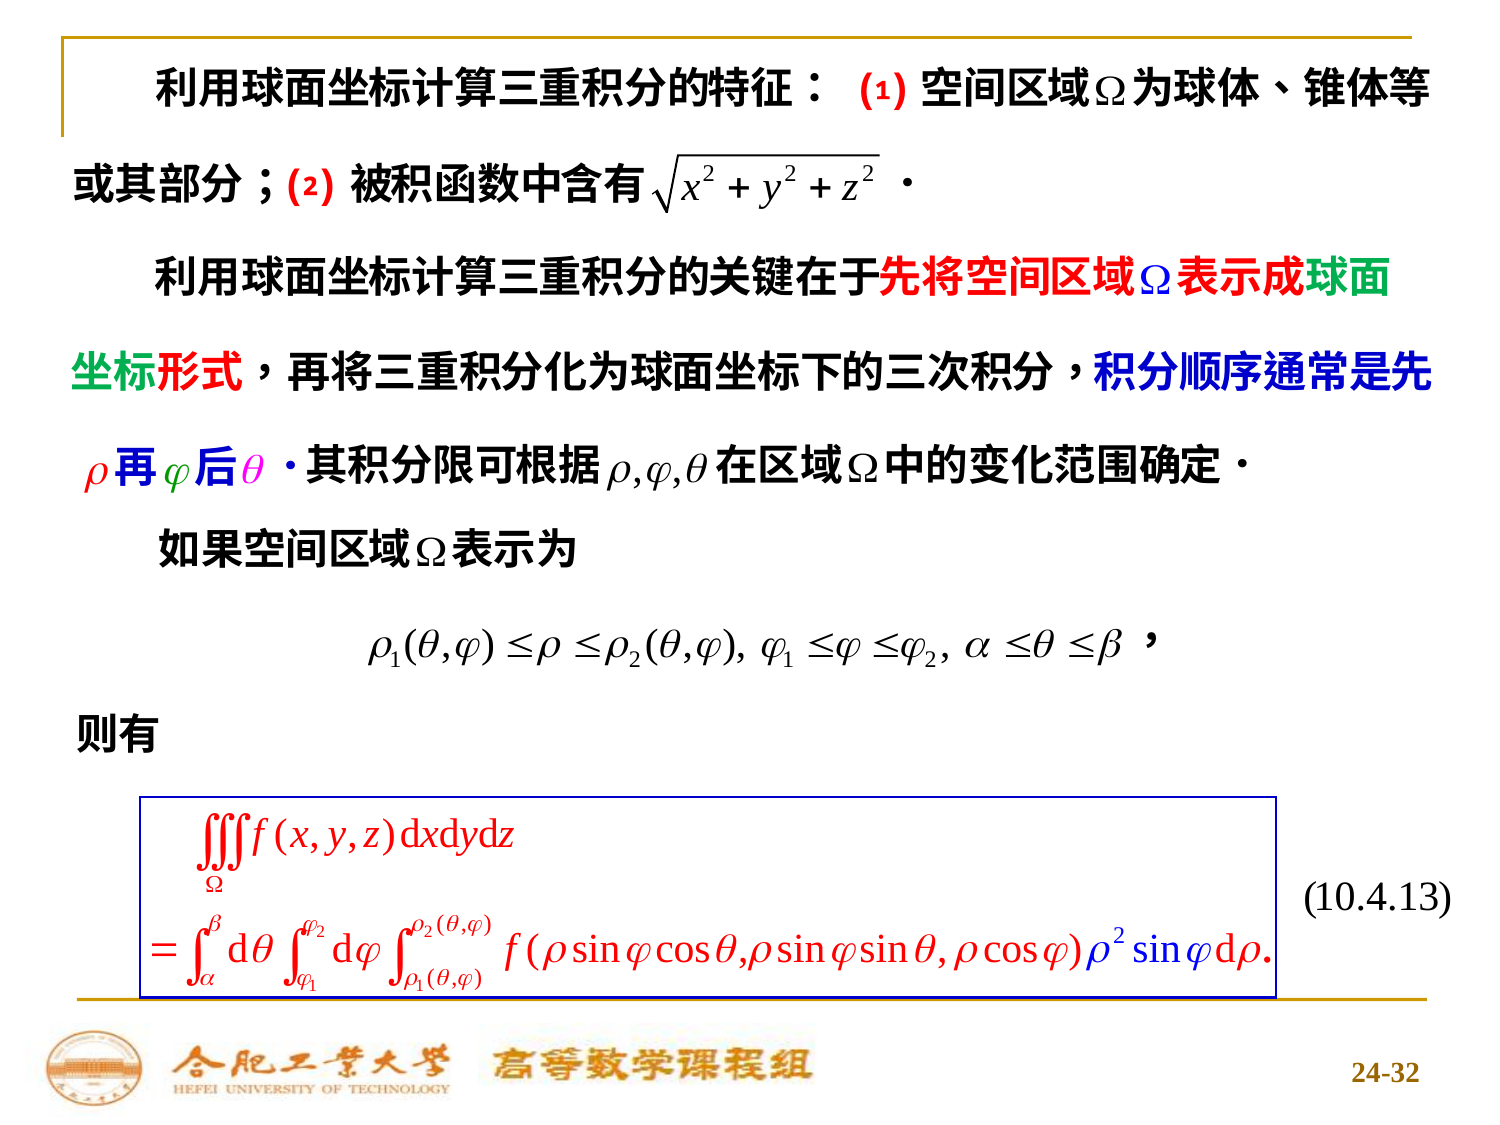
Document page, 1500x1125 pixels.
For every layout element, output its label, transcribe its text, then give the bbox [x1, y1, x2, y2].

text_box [71, 42, 1448, 322]
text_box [70, 231, 1427, 330]
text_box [76, 504, 1457, 1067]
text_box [76, 325, 1432, 419]
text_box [76, 419, 1432, 546]
slide_number 24-32 [1084, 1075, 1436, 1097]
picture [25, 1023, 457, 1118]
picture [478, 1067, 821, 1096]
